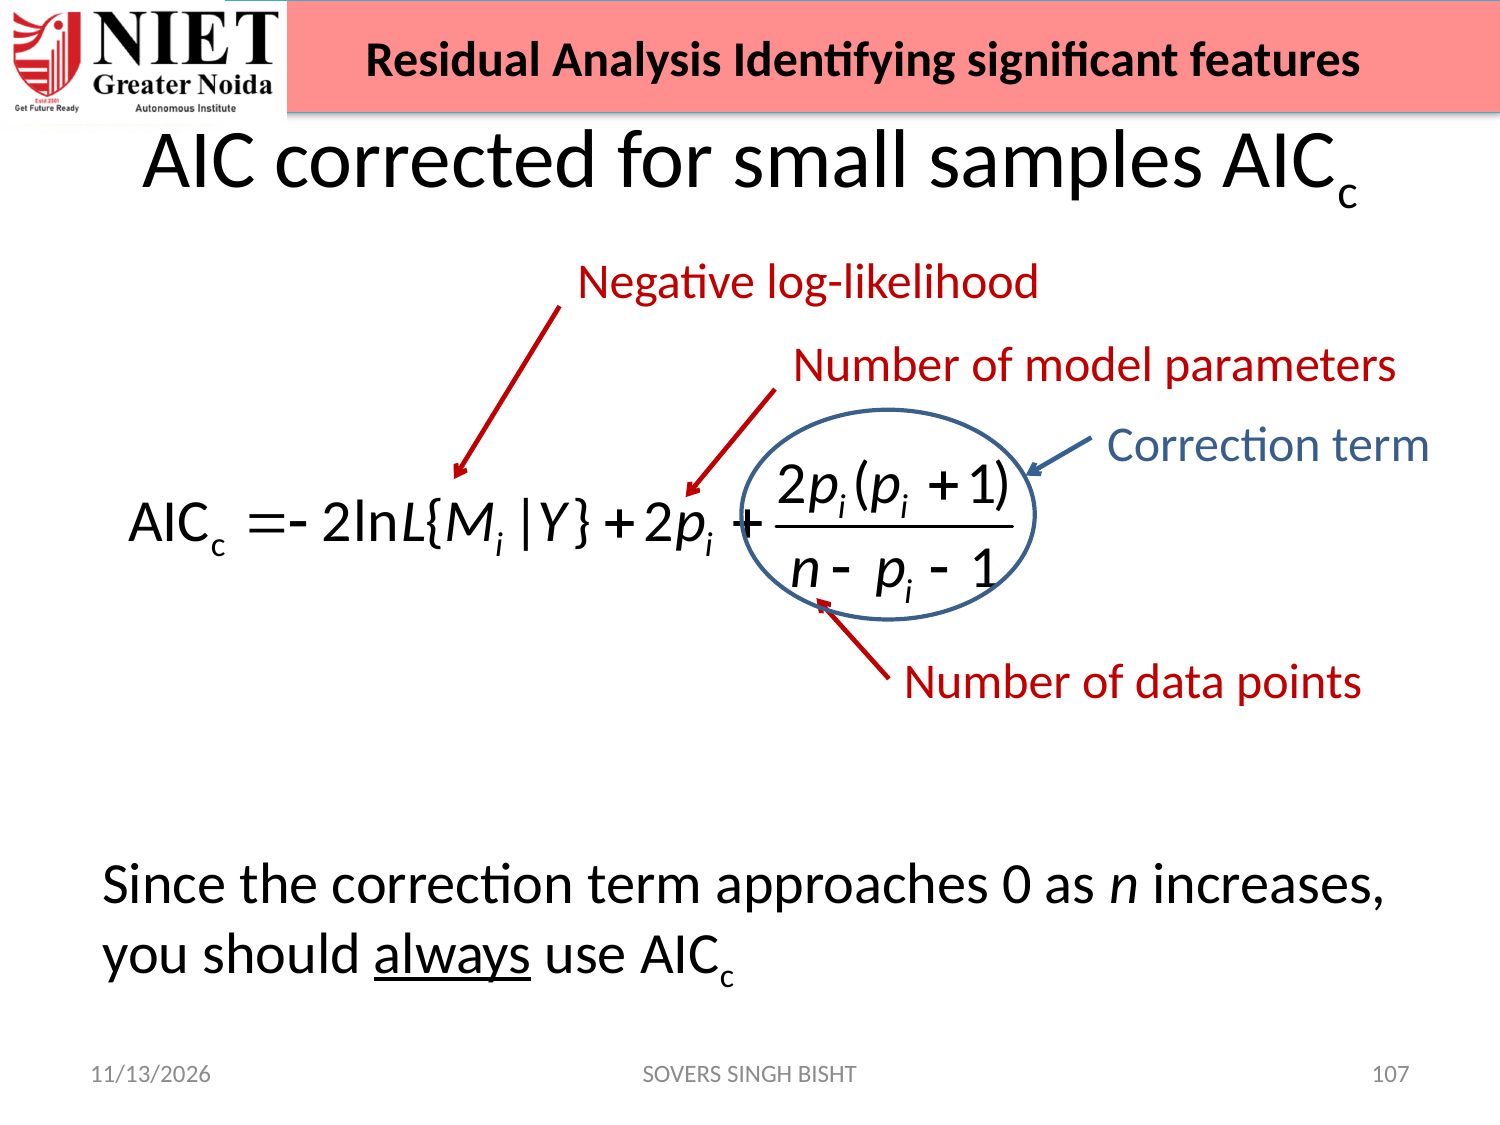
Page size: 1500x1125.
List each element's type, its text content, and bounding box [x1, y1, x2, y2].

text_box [816, 597, 880, 680]
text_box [453, 305, 560, 480]
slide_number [75, 1042, 425, 1103]
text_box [118, 445, 1025, 617]
text_box Correction term [1092, 404, 1446, 479]
slide_number 107 [1074, 1042, 1425, 1103]
title AIC corrected for small samples AICc [112, 120, 1388, 256]
footer SOVERS SINGH BISHT [512, 1042, 988, 1103]
text_box Residual Analysis Identifying significant features [288, 0, 1500, 113]
text_box Number of data points [888, 641, 1378, 717]
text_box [1025, 437, 1092, 476]
picture [0, 0, 288, 134]
text_box Since the correction term approaches 0 as n increases, you should always use AICc [87, 837, 1438, 1002]
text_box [685, 388, 776, 498]
text_box [1028, 485, 1037, 551]
text_box Number of model parameters [778, 323, 1412, 399]
text_box Negative log-likelihood [562, 241, 1055, 317]
text_box [779, 407, 1000, 444]
